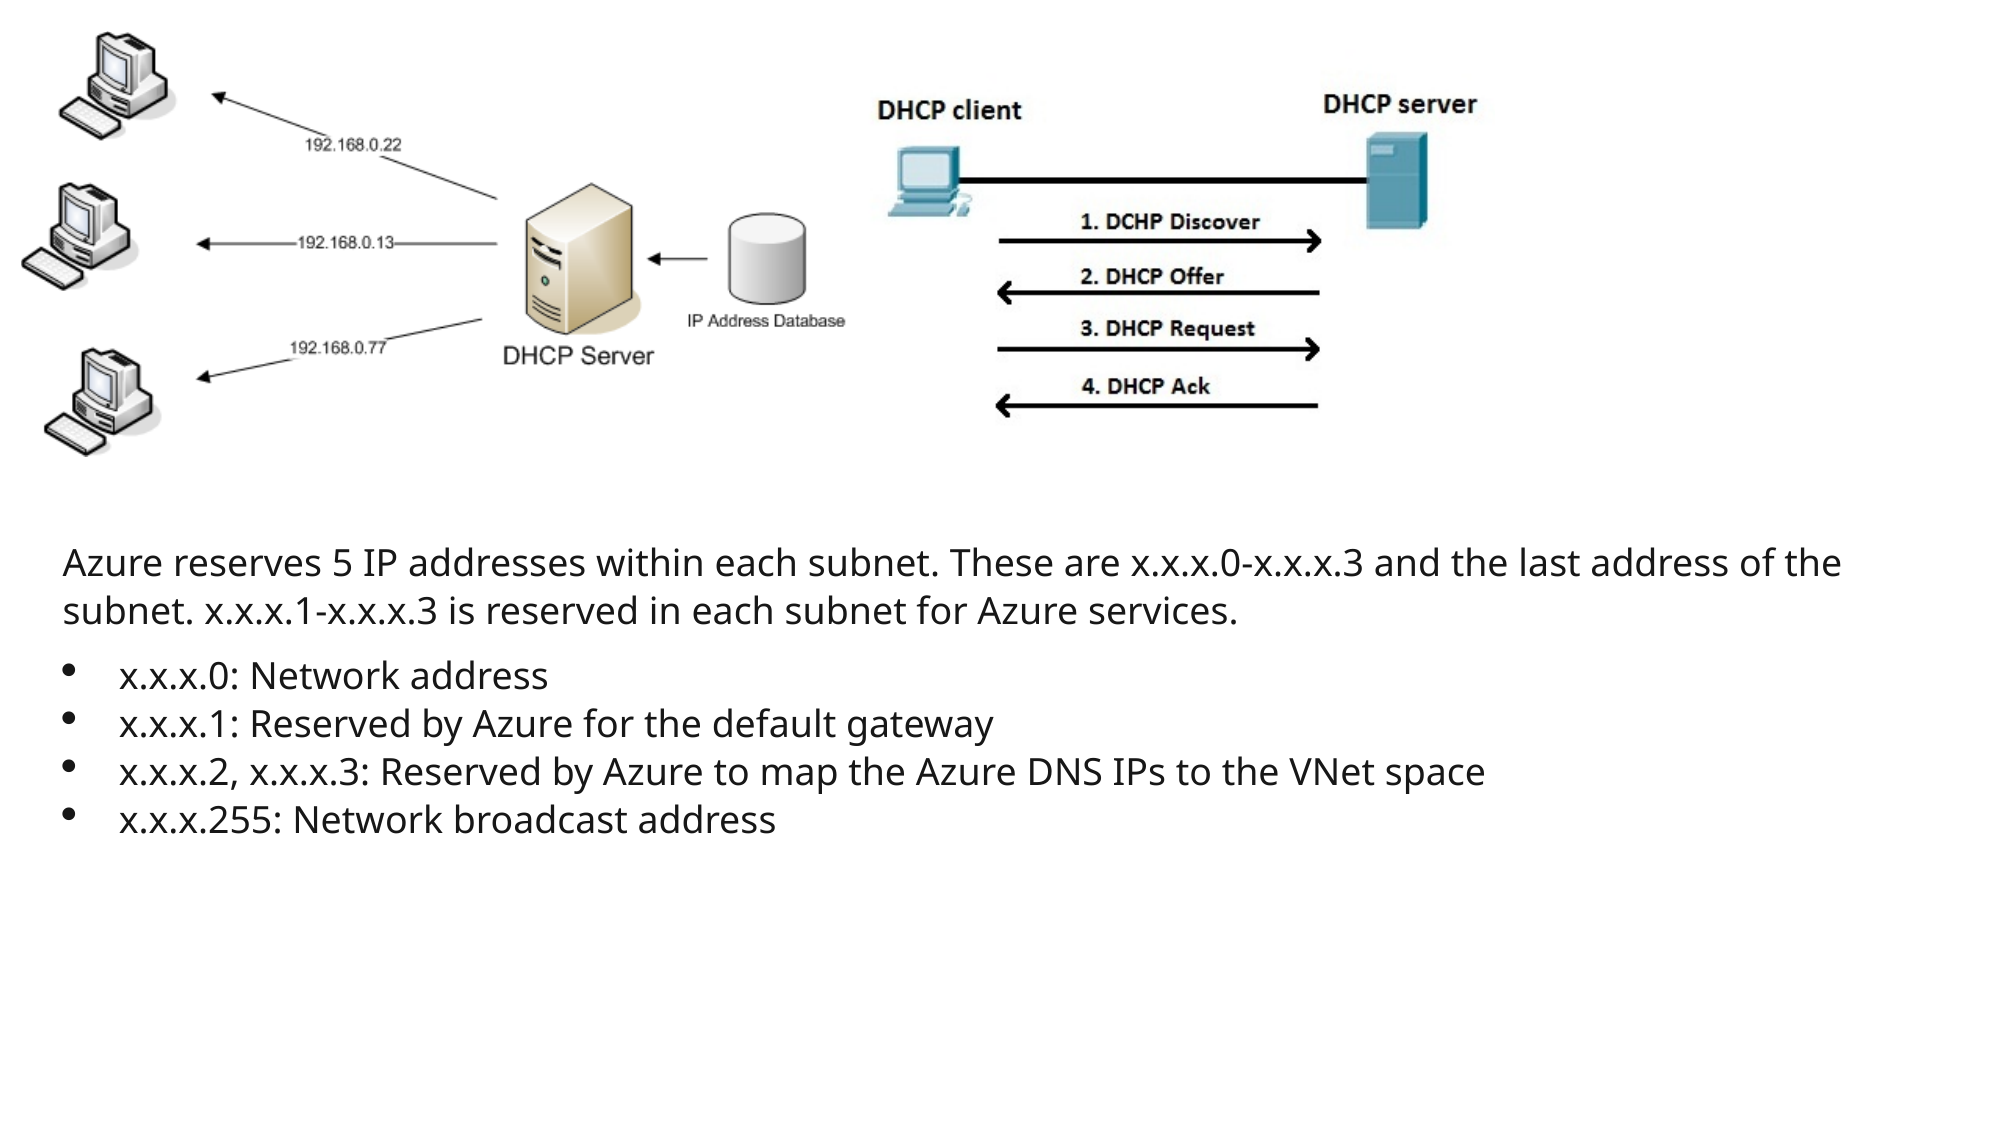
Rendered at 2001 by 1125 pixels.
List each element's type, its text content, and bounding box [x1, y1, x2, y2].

text_box Azure reserves 5 IP addresses within each subnet. These are x.x.x.0-x.x.x.3 and the last address of the subnet. x.x.x.1-x.x.x.3 is reserved in each subnet for Azure services. x.x.x.0: Network address x.x.x.1: Reserved by Azure for the default gateway x.x.x.2, x.x.x.3: Reserved by Azure to map the Azure DNS IPs to the VNet space x.x.x.255: Network broadcast address [48, 528, 1974, 849]
picture [21, 31, 1495, 457]
